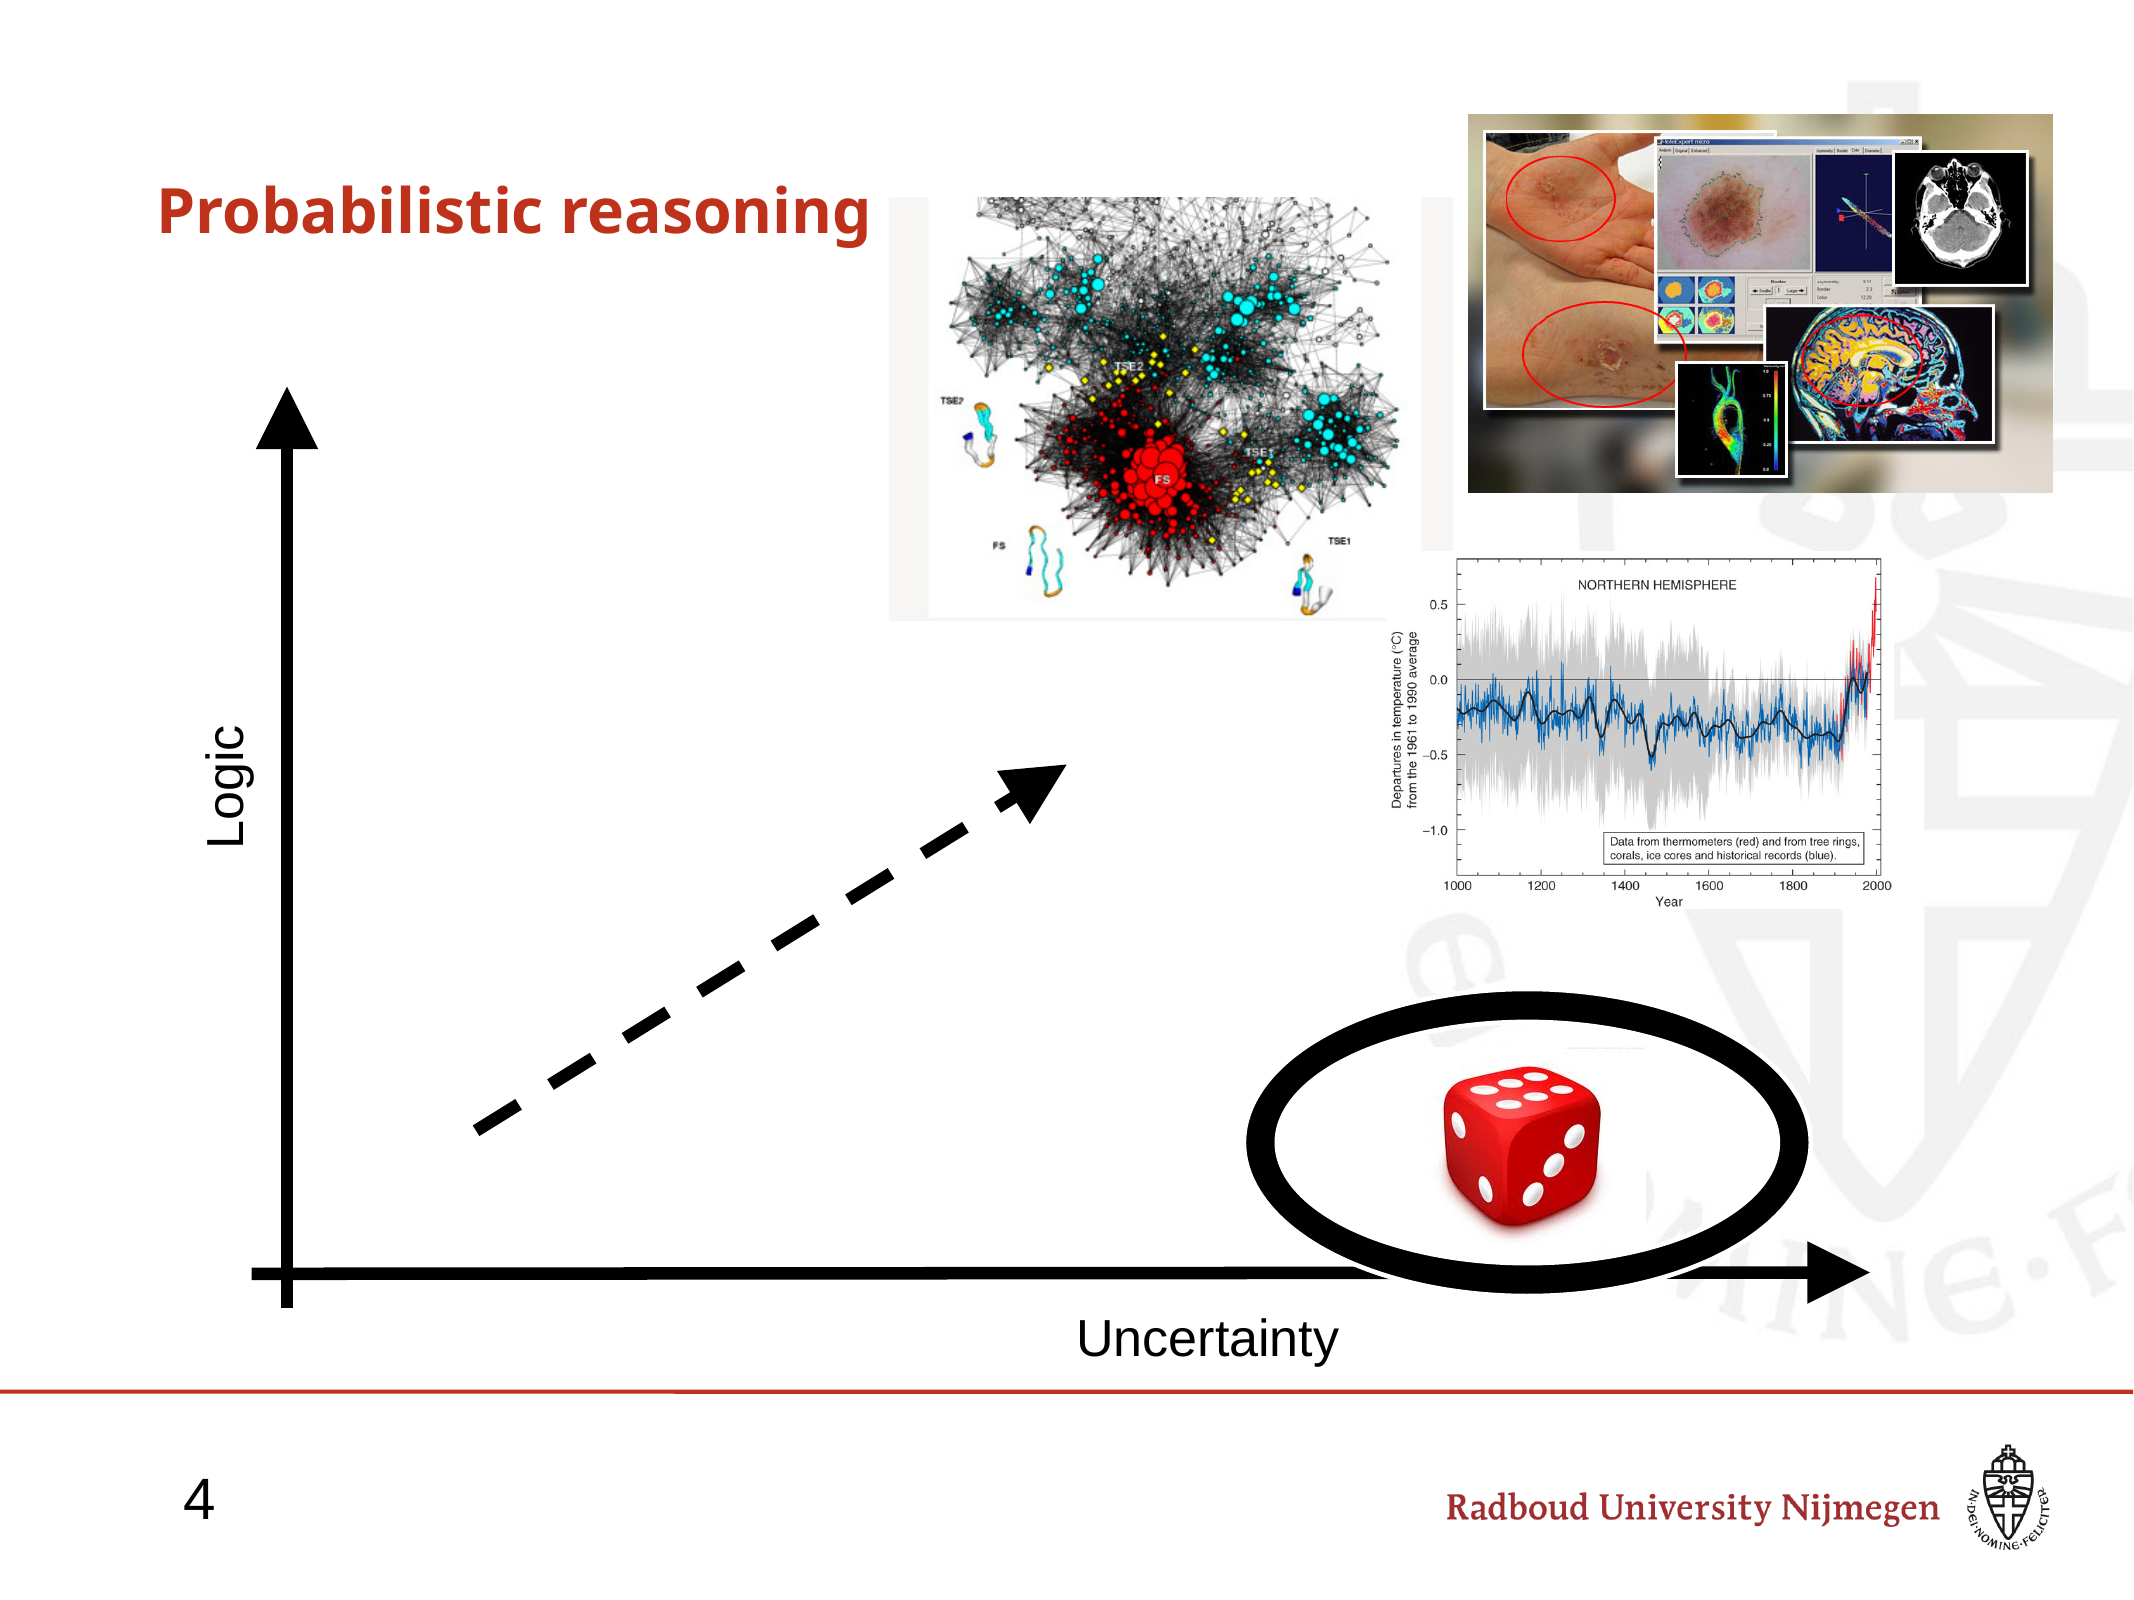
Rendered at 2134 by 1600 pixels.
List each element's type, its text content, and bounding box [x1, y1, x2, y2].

text_box [1421, 1285, 1634, 1297]
text_box Logic [180, 587, 265, 871]
title Probabilistic reasoning [147, 162, 1462, 336]
picture [0, 1394, 2134, 1600]
picture [0, 0, 2134, 1389]
text_box Uncertainty [1054, 1294, 1504, 1378]
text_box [475, 764, 1067, 1131]
slide_number 4 [168, 1453, 667, 1540]
text_box [1243, 988, 1811, 1269]
